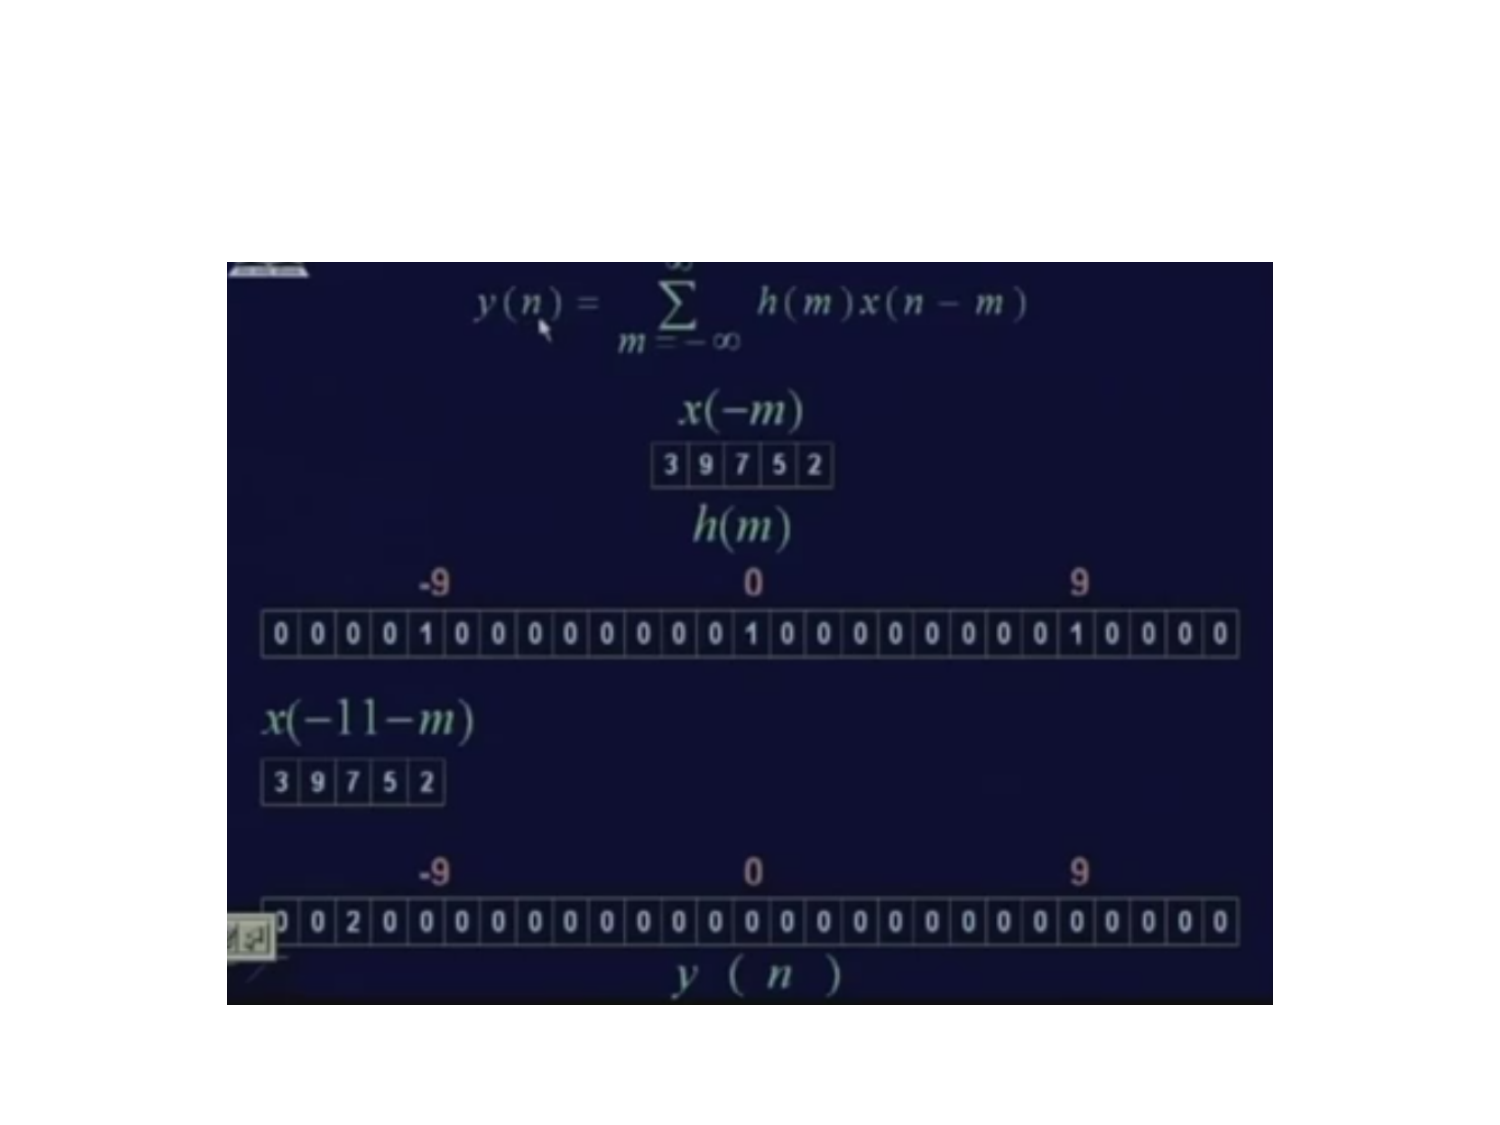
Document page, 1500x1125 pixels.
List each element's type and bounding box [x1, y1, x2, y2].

list [74, 262, 1426, 1006]
